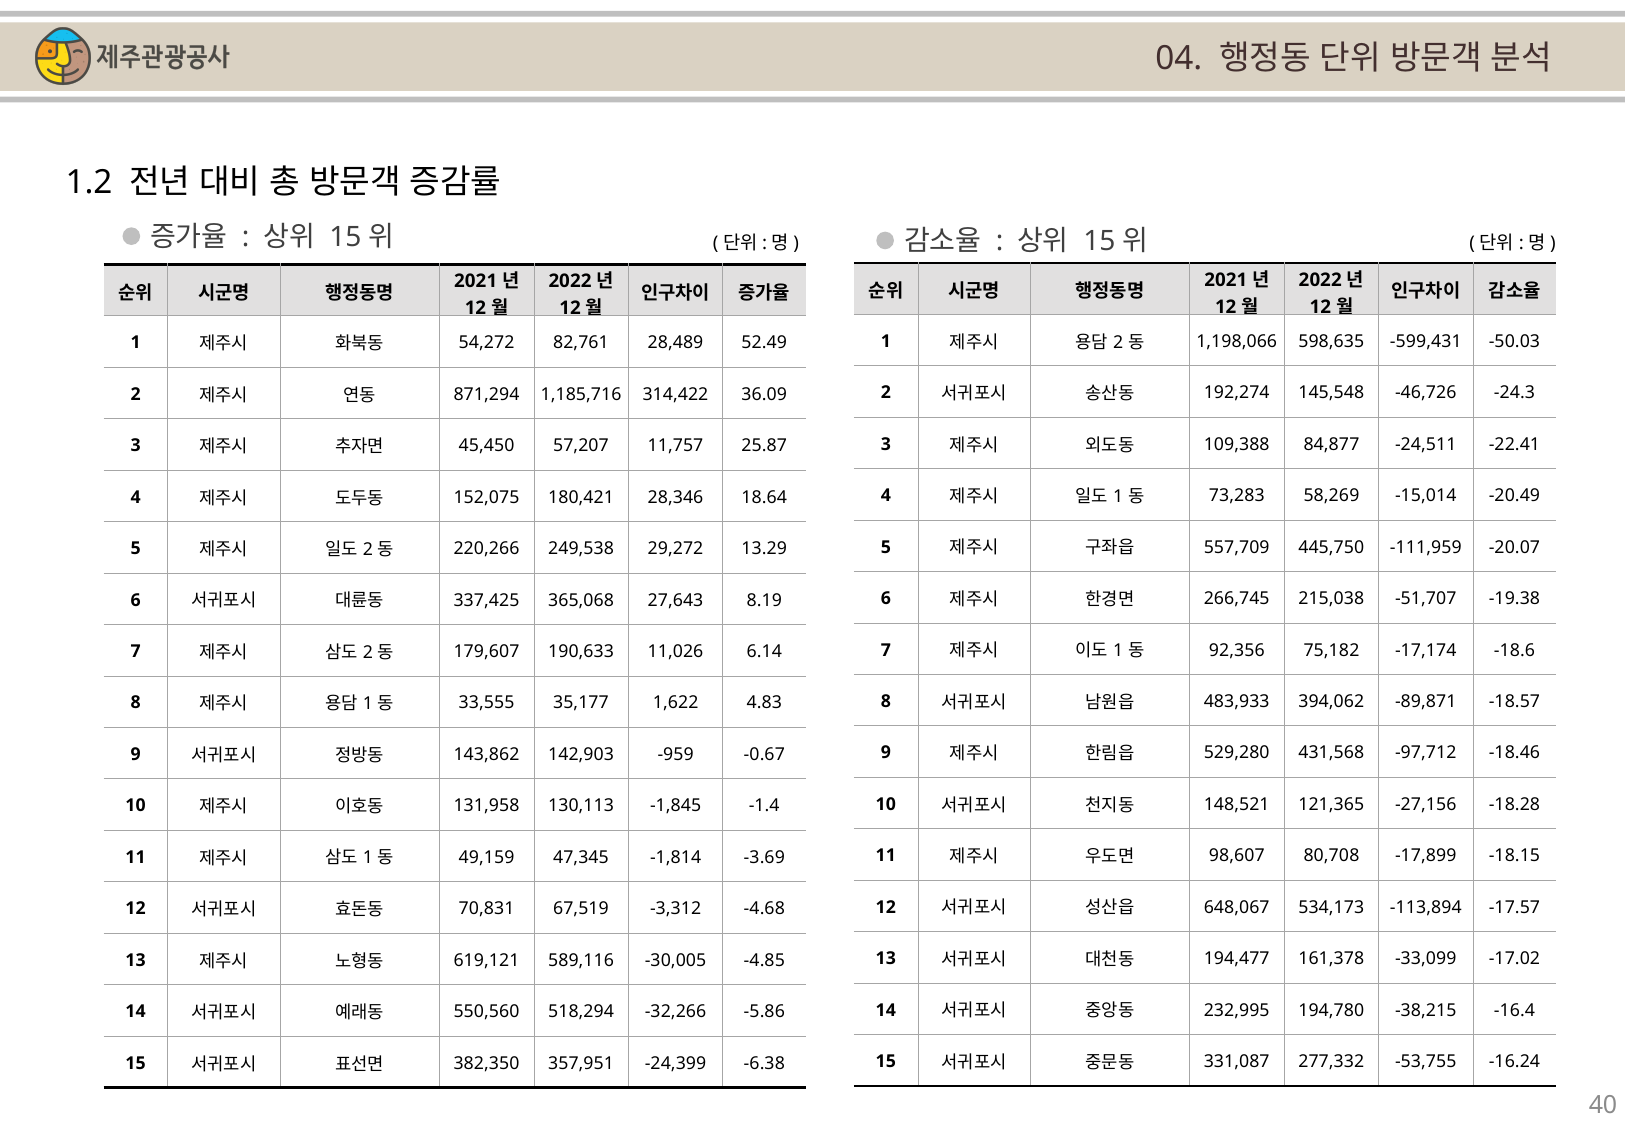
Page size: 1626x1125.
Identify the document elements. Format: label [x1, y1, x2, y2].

table_cell [723, 1037, 806, 1086]
table_cell [854, 829, 918, 880]
table_cell [535, 625, 628, 676]
table_cell [723, 882, 806, 933]
table_cell [1474, 829, 1556, 880]
table_cell [854, 932, 918, 983]
table_cell [1190, 881, 1284, 931]
table_cell [440, 985, 534, 1036]
table_cell [1474, 932, 1556, 983]
table_cell [723, 419, 806, 470]
table_cell [1474, 418, 1556, 468]
table_cell [104, 1037, 167, 1086]
table_cell [440, 934, 534, 984]
table_cell [1379, 469, 1473, 520]
table_cell [440, 419, 534, 470]
slide_number [1251, 1063, 1618, 1123]
table_cell [104, 882, 167, 933]
table_cell [919, 829, 1030, 880]
table_cell [168, 522, 280, 573]
text_box [1454, 223, 1571, 261]
table_cell [854, 881, 918, 931]
table_cell [723, 522, 806, 573]
table_cell [281, 419, 439, 470]
table_cell [919, 521, 1030, 571]
table_cell [168, 625, 280, 676]
table_cell [723, 831, 806, 881]
table_header [723, 266, 806, 315]
table_cell [535, 779, 628, 830]
table_cell [854, 366, 918, 417]
table_cell [1474, 675, 1556, 725]
table_cell [104, 625, 167, 676]
table_cell [1031, 984, 1189, 1034]
table_cell [535, 471, 628, 521]
table_header [1285, 264, 1378, 314]
table_cell [168, 985, 280, 1036]
table_cell [168, 419, 280, 470]
table_cell [440, 574, 534, 624]
table_cell [104, 368, 167, 418]
table_cell [629, 985, 722, 1036]
table_cell [281, 985, 439, 1036]
table_cell [1190, 469, 1284, 520]
table_cell [535, 522, 628, 573]
table_cell [723, 728, 806, 778]
table_cell [104, 471, 167, 521]
table_cell [723, 677, 806, 727]
table_cell [1285, 521, 1378, 571]
table_cell [1474, 315, 1556, 365]
table_cell [629, 677, 722, 727]
table_cell [629, 471, 722, 521]
table_header [281, 266, 439, 315]
table_cell [168, 1037, 280, 1086]
text_box [1042, 28, 1595, 84]
table_cell [1285, 366, 1378, 417]
table_cell [1190, 315, 1284, 365]
table_cell [1285, 675, 1378, 725]
table_cell [1190, 1035, 1284, 1085]
table_cell [168, 779, 280, 830]
table_cell [1474, 726, 1556, 777]
table_cell [168, 368, 280, 418]
table_cell [1031, 315, 1189, 365]
table_cell [629, 1037, 722, 1086]
table_cell [281, 1037, 439, 1086]
table_cell [281, 779, 439, 830]
table_cell [1474, 521, 1556, 571]
table_cell [1379, 572, 1473, 623]
table_cell [440, 625, 534, 676]
table_cell [1379, 675, 1473, 725]
table_cell [629, 882, 722, 933]
table_cell [919, 1035, 1030, 1085]
table_cell [1285, 726, 1378, 777]
table_cell [104, 831, 167, 881]
table_cell [168, 728, 280, 778]
table_cell [440, 368, 534, 418]
table_cell [1474, 469, 1556, 520]
table_cell [1190, 829, 1284, 880]
table_cell [281, 368, 439, 418]
table_cell [854, 418, 918, 468]
table_cell [723, 779, 806, 830]
table_cell [919, 881, 1030, 931]
table_cell [440, 677, 534, 727]
table_cell [535, 316, 628, 367]
table_cell [1190, 418, 1284, 468]
table_cell [104, 316, 167, 367]
table_cell [1285, 624, 1378, 674]
table_cell [1379, 315, 1473, 365]
text_box [698, 223, 814, 261]
table_cell [1190, 366, 1284, 417]
table_cell [1031, 572, 1189, 623]
table_cell [854, 984, 918, 1034]
table_cell [1379, 366, 1473, 417]
table_header [854, 264, 918, 314]
table_cell [1031, 881, 1189, 931]
table_header [1474, 264, 1556, 314]
table_cell [440, 316, 534, 367]
table_cell [919, 572, 1030, 623]
table_cell [723, 625, 806, 676]
table_cell [1031, 778, 1189, 828]
table_cell [168, 316, 280, 367]
table_cell [440, 522, 534, 573]
table_header [919, 264, 1030, 314]
table_cell [1285, 1035, 1378, 1063]
table_cell [1031, 418, 1189, 468]
table_cell [1190, 726, 1284, 777]
table_header [1379, 264, 1473, 314]
table_header [168, 266, 280, 315]
table_cell [629, 625, 722, 676]
table_cell [1285, 418, 1378, 468]
table_cell [535, 574, 628, 624]
table_cell [168, 677, 280, 727]
table_cell [281, 471, 439, 521]
table_cell [1190, 984, 1284, 1034]
table_cell [1031, 469, 1189, 520]
table_cell [629, 574, 722, 624]
table_cell [919, 418, 1030, 468]
table_cell [1474, 366, 1556, 417]
picture [31, 26, 232, 87]
table_cell [629, 779, 722, 830]
table_cell [1474, 984, 1556, 1034]
table_cell [281, 934, 439, 984]
table_cell [535, 728, 628, 778]
table_cell [854, 624, 918, 674]
table_cell [919, 932, 1030, 983]
table_cell [723, 985, 806, 1036]
table_cell [1285, 469, 1378, 520]
table_cell [168, 471, 280, 521]
table_cell [535, 985, 628, 1036]
table_cell [854, 572, 918, 623]
table_cell [535, 831, 628, 881]
table_cell [1474, 881, 1556, 931]
table_cell [281, 728, 439, 778]
table_cell [919, 624, 1030, 674]
table_cell [723, 574, 806, 624]
table_header [535, 266, 628, 315]
table_cell [1031, 726, 1189, 777]
table_cell [854, 315, 918, 365]
table_cell [168, 934, 280, 984]
table_cell [1285, 932, 1378, 983]
table_header [104, 266, 167, 315]
table_cell [723, 934, 806, 984]
table_cell [1031, 829, 1189, 880]
table_cell [629, 316, 722, 367]
table_cell [629, 522, 722, 573]
table_cell [440, 1037, 534, 1086]
table_cell [919, 778, 1030, 828]
table_cell [440, 728, 534, 778]
table_header [1190, 264, 1284, 314]
table_cell [104, 419, 167, 470]
table_cell [281, 316, 439, 367]
table_cell [440, 779, 534, 830]
table_cell [1285, 984, 1378, 1034]
table_cell [854, 726, 918, 777]
table_cell [629, 934, 722, 984]
table_header [1031, 264, 1189, 314]
table_cell [104, 779, 167, 830]
table_cell [1031, 366, 1189, 417]
table_cell [919, 726, 1030, 777]
table_cell [1379, 778, 1473, 828]
table_cell [1190, 932, 1284, 983]
table_cell [854, 521, 918, 571]
table_cell [723, 471, 806, 521]
table_header [629, 266, 722, 315]
table_cell [723, 368, 806, 418]
table_cell [919, 315, 1030, 365]
table_cell [919, 469, 1030, 520]
table_cell [1379, 726, 1473, 777]
table_cell [1190, 624, 1284, 674]
table_cell [281, 574, 439, 624]
table_cell [1379, 418, 1473, 468]
table_cell [1285, 778, 1378, 828]
table_cell [104, 985, 167, 1036]
table_cell [1379, 984, 1473, 1034]
table_cell [1285, 315, 1378, 365]
table_cell [629, 728, 722, 778]
table_cell [854, 778, 918, 828]
table_cell [440, 471, 534, 521]
table_cell [629, 368, 722, 418]
table_cell [104, 522, 167, 573]
table_cell [104, 574, 167, 624]
table_cell [1379, 1035, 1473, 1063]
table_cell [1379, 624, 1473, 674]
table_cell [1285, 829, 1378, 880]
table_cell [919, 675, 1030, 725]
text_box [875, 215, 1163, 264]
table_cell [281, 831, 439, 881]
table_cell [535, 882, 628, 933]
table_cell [1190, 778, 1284, 828]
table_cell [281, 882, 439, 933]
table_cell [1285, 572, 1378, 623]
table_cell [919, 984, 1030, 1034]
table_cell [1474, 624, 1556, 674]
table_cell [1285, 881, 1378, 931]
table_cell [535, 419, 628, 470]
table_cell [854, 1035, 918, 1085]
table_cell [1379, 932, 1473, 983]
table_cell [535, 934, 628, 984]
table_cell [168, 574, 280, 624]
table_cell [629, 419, 722, 470]
table_cell [281, 625, 439, 676]
table_cell [535, 368, 628, 418]
table_cell [535, 1037, 628, 1086]
table_cell [1474, 572, 1556, 623]
text_box [50, 152, 1144, 208]
table_cell [629, 831, 722, 881]
table_cell [919, 366, 1030, 417]
table_cell [1031, 521, 1189, 571]
table_cell [1474, 778, 1556, 828]
table_cell [535, 677, 628, 727]
table_cell [168, 831, 280, 881]
table_cell [281, 522, 439, 573]
table_cell [168, 882, 280, 933]
table_cell [1190, 675, 1284, 725]
table_cell [104, 728, 167, 778]
text_box [121, 210, 409, 260]
table_cell [1190, 521, 1284, 571]
table_cell [1031, 1035, 1189, 1085]
table_cell [1031, 932, 1189, 983]
table_cell [440, 831, 534, 881]
table_cell [1190, 572, 1284, 623]
table_cell [440, 882, 534, 933]
table_cell [1031, 675, 1189, 725]
table_cell [1379, 521, 1473, 571]
table_cell [1379, 829, 1473, 880]
table_cell [104, 677, 167, 727]
table_cell [1031, 624, 1189, 674]
table_cell [104, 934, 167, 984]
table_cell [281, 677, 439, 727]
table_cell [854, 675, 918, 725]
table_cell [1379, 881, 1473, 931]
table_cell [854, 469, 918, 520]
table_cell [723, 316, 806, 367]
table_cell [1474, 1035, 1556, 1063]
table_header [440, 266, 534, 315]
